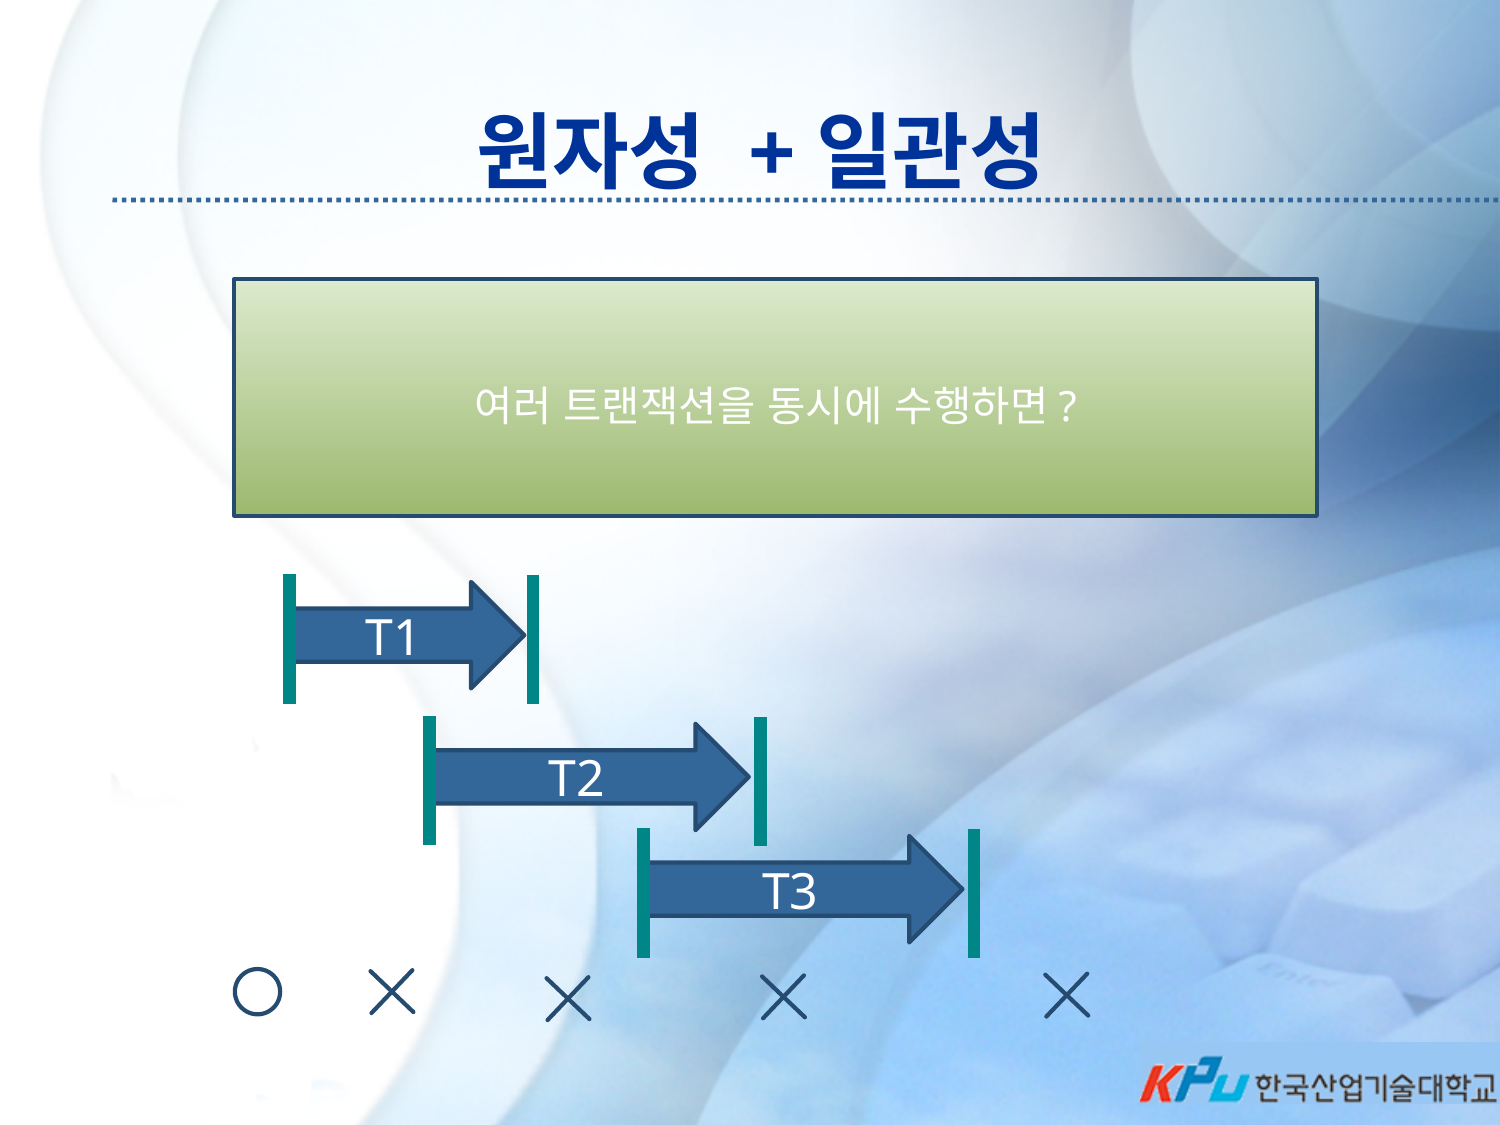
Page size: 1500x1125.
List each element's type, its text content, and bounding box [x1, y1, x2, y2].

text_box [429, 715, 761, 847]
title 원자성 +일관성 [117, 105, 1405, 193]
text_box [643, 827, 975, 959]
text_box [759, 973, 808, 1021]
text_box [289, 573, 534, 705]
text_box [1043, 971, 1091, 1019]
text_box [234, 961, 598, 1029]
text_box 여러 트랜잭션을 동시에 수행하면? [232, 277, 1319, 518]
picture [0, 0, 1500, 1125]
